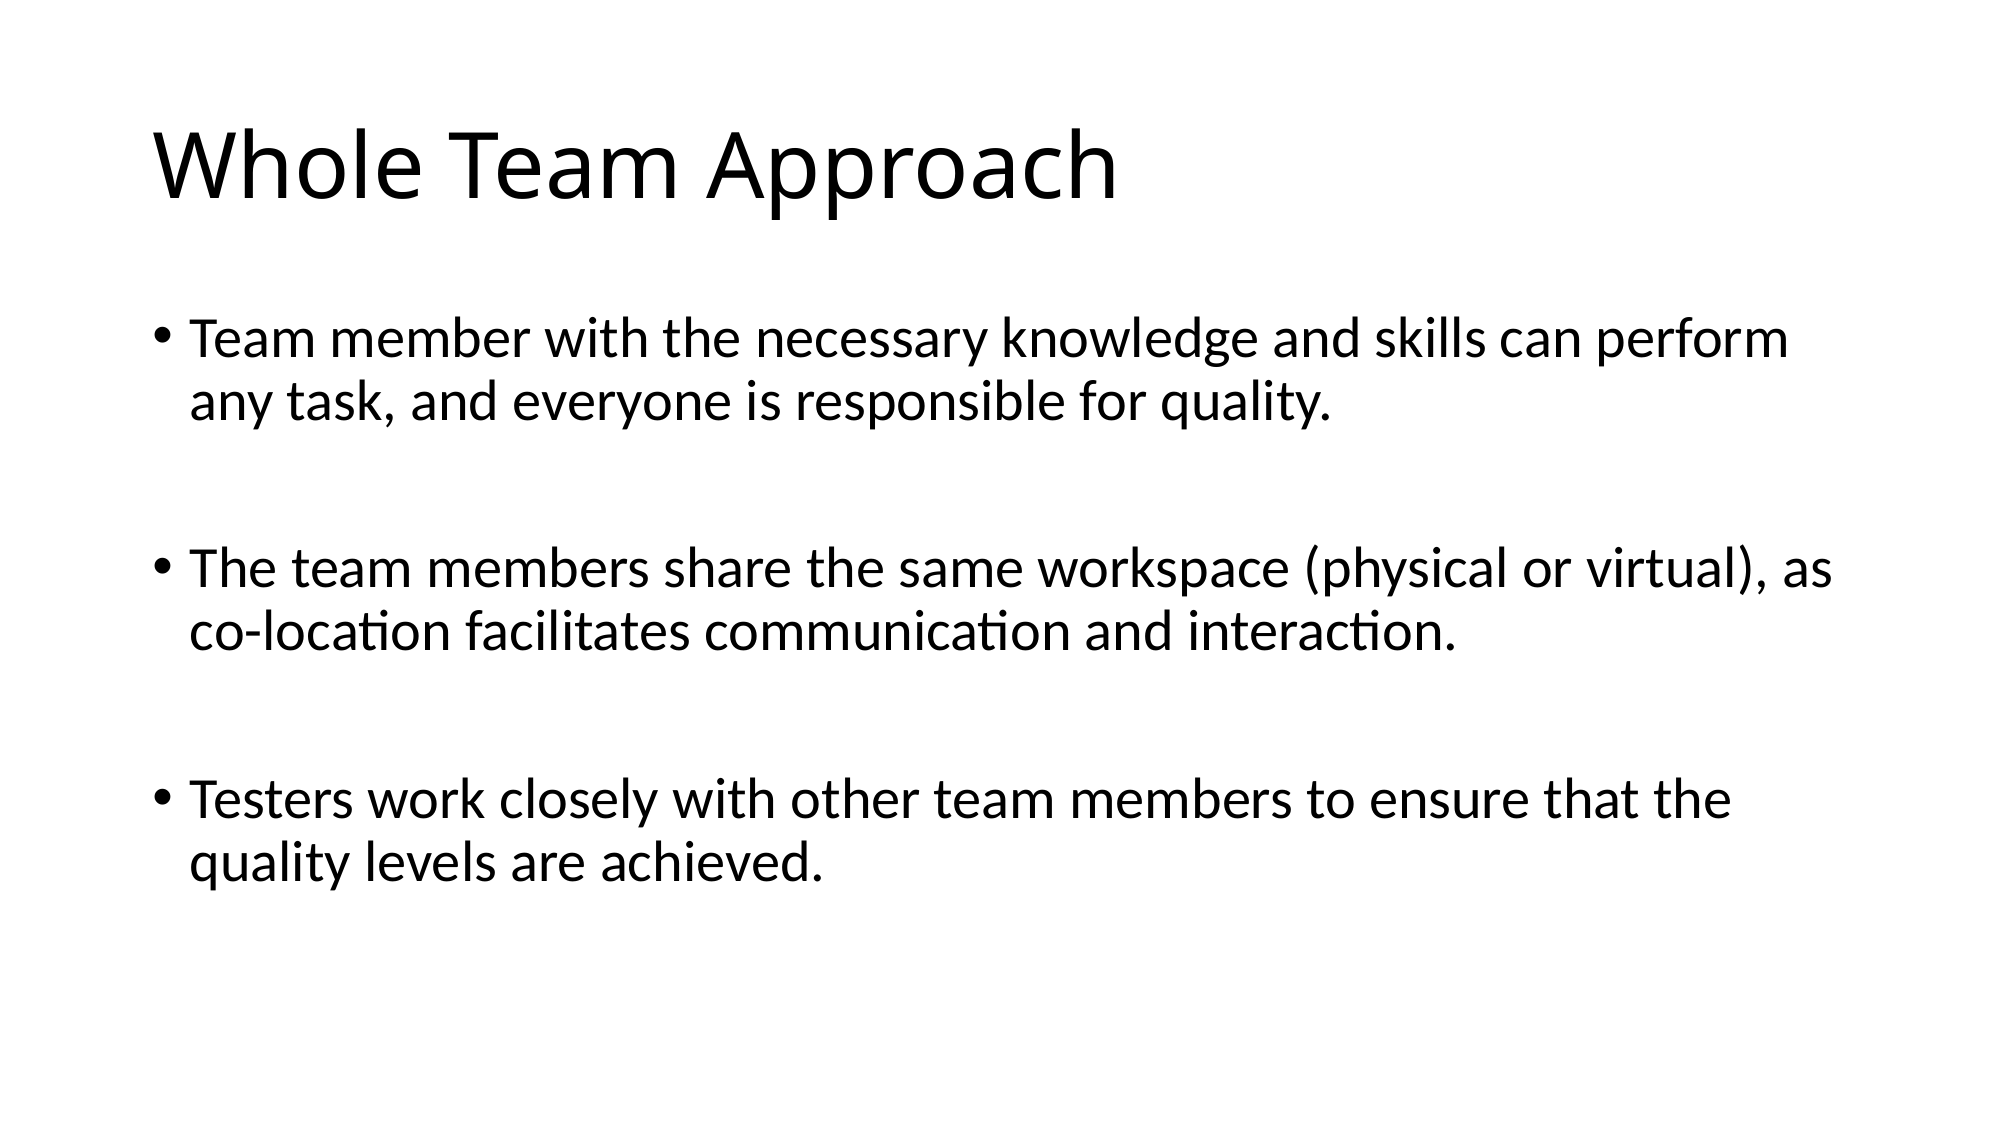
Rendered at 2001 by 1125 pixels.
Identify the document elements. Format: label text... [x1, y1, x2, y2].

list Team member with the necessary knowledge and skills can perform any task, and everyone is responsible for quality. The team members share the same workspace (physical or virtual), as co-location facilitates communication and interaction. Testers work closely with other team members to ensure that the quality levels are achieved. [137, 299, 1863, 1014]
title Whole Team Approach [137, 59, 1863, 278]
